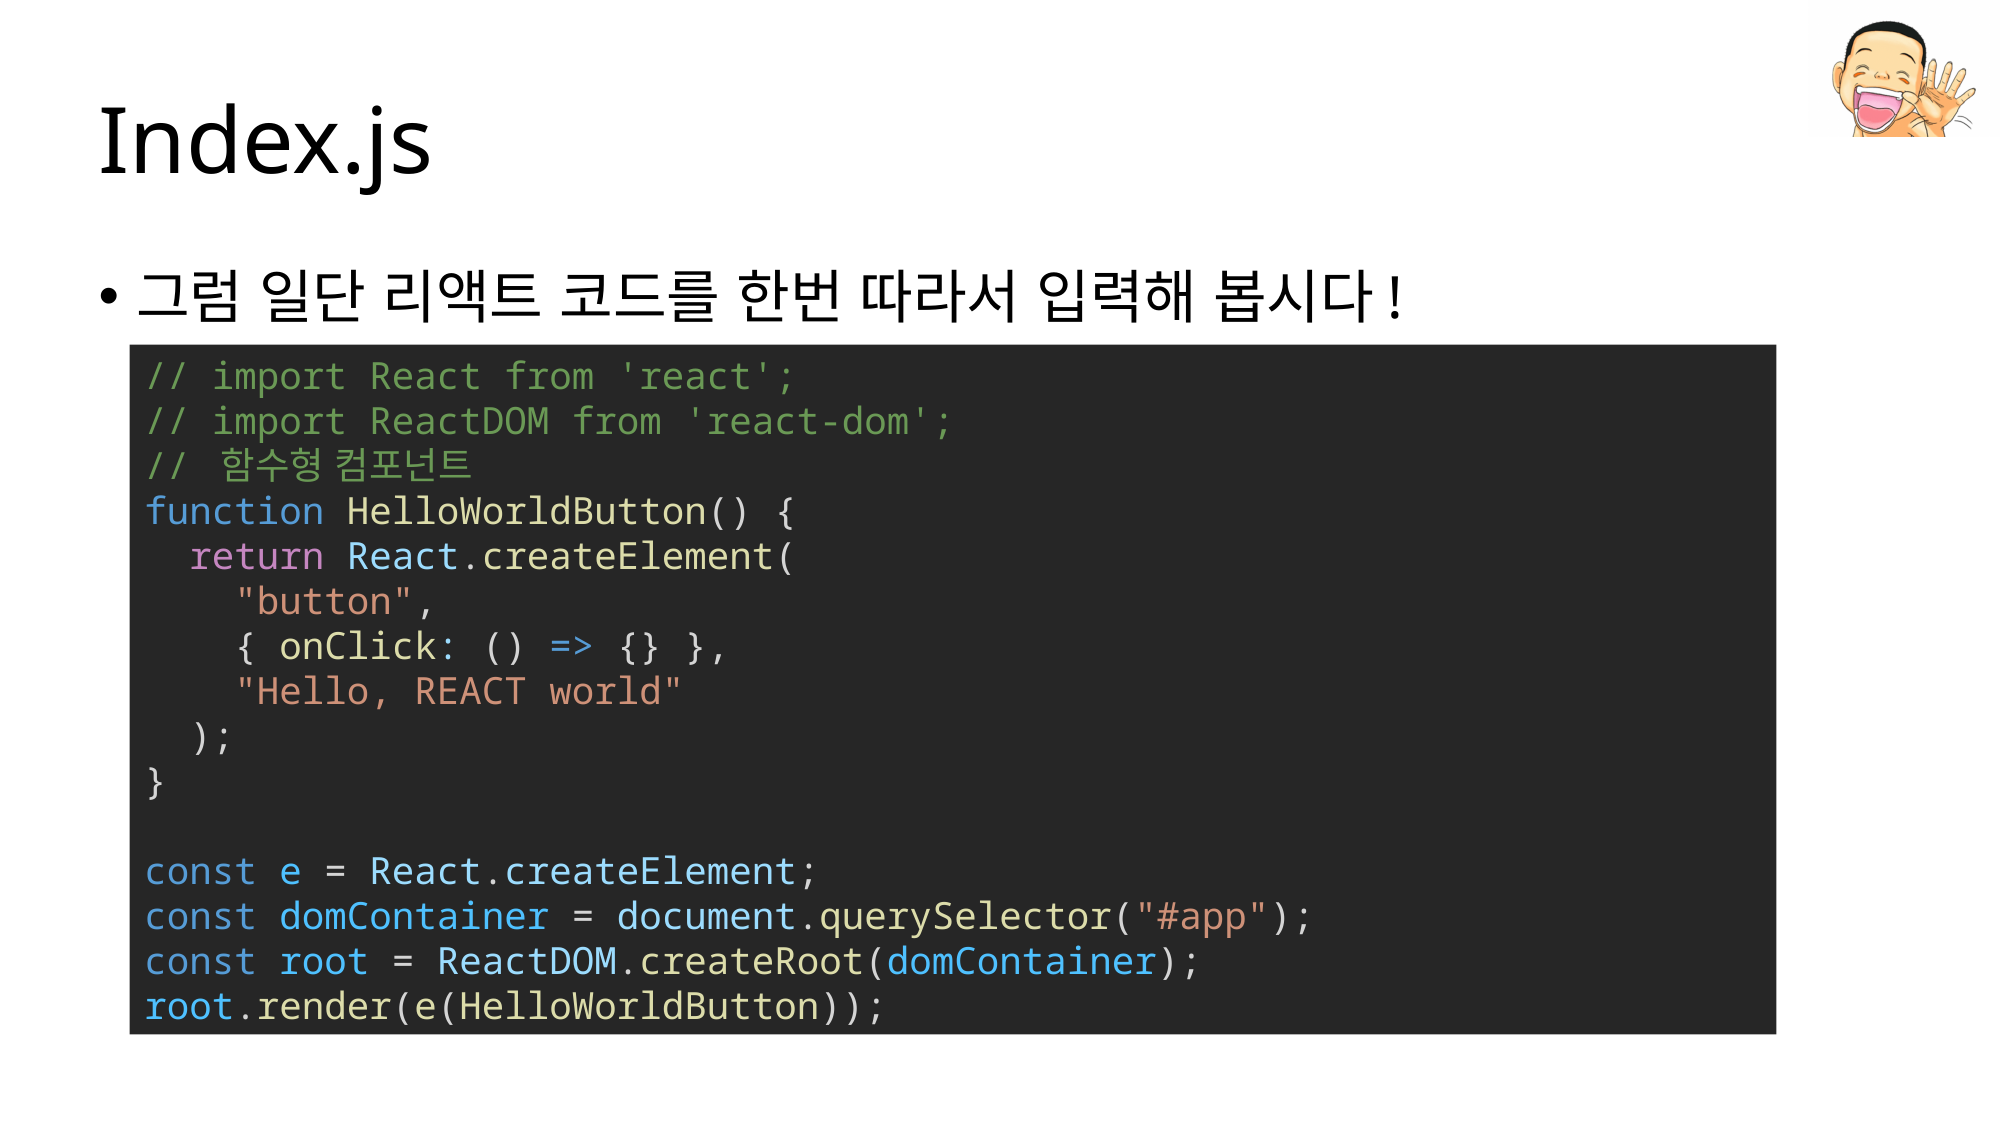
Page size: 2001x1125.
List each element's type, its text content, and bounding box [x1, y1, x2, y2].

text_box // import React from 'react'; // import ReactDOM from 'react-dom'; // 함수형 컴포넌트 function HelloWorldButton() { return React.createElement( "button", { onClick: () => {} }, "Hello, REACT world" ); } const e = React.createElement; const domContainer = document.querySelector("#app"); const root = ReactDOM.createRoot(domContainer); root.render(e(HelloWorldButton)); [129, 344, 1777, 1035]
title Index.js [83, 0, 1931, 217]
list 그럼 일단 리액트 코드를 한번 따라서 입력해 봅시다! [83, 217, 1931, 1125]
picture [1931, 0, 2000, 137]
